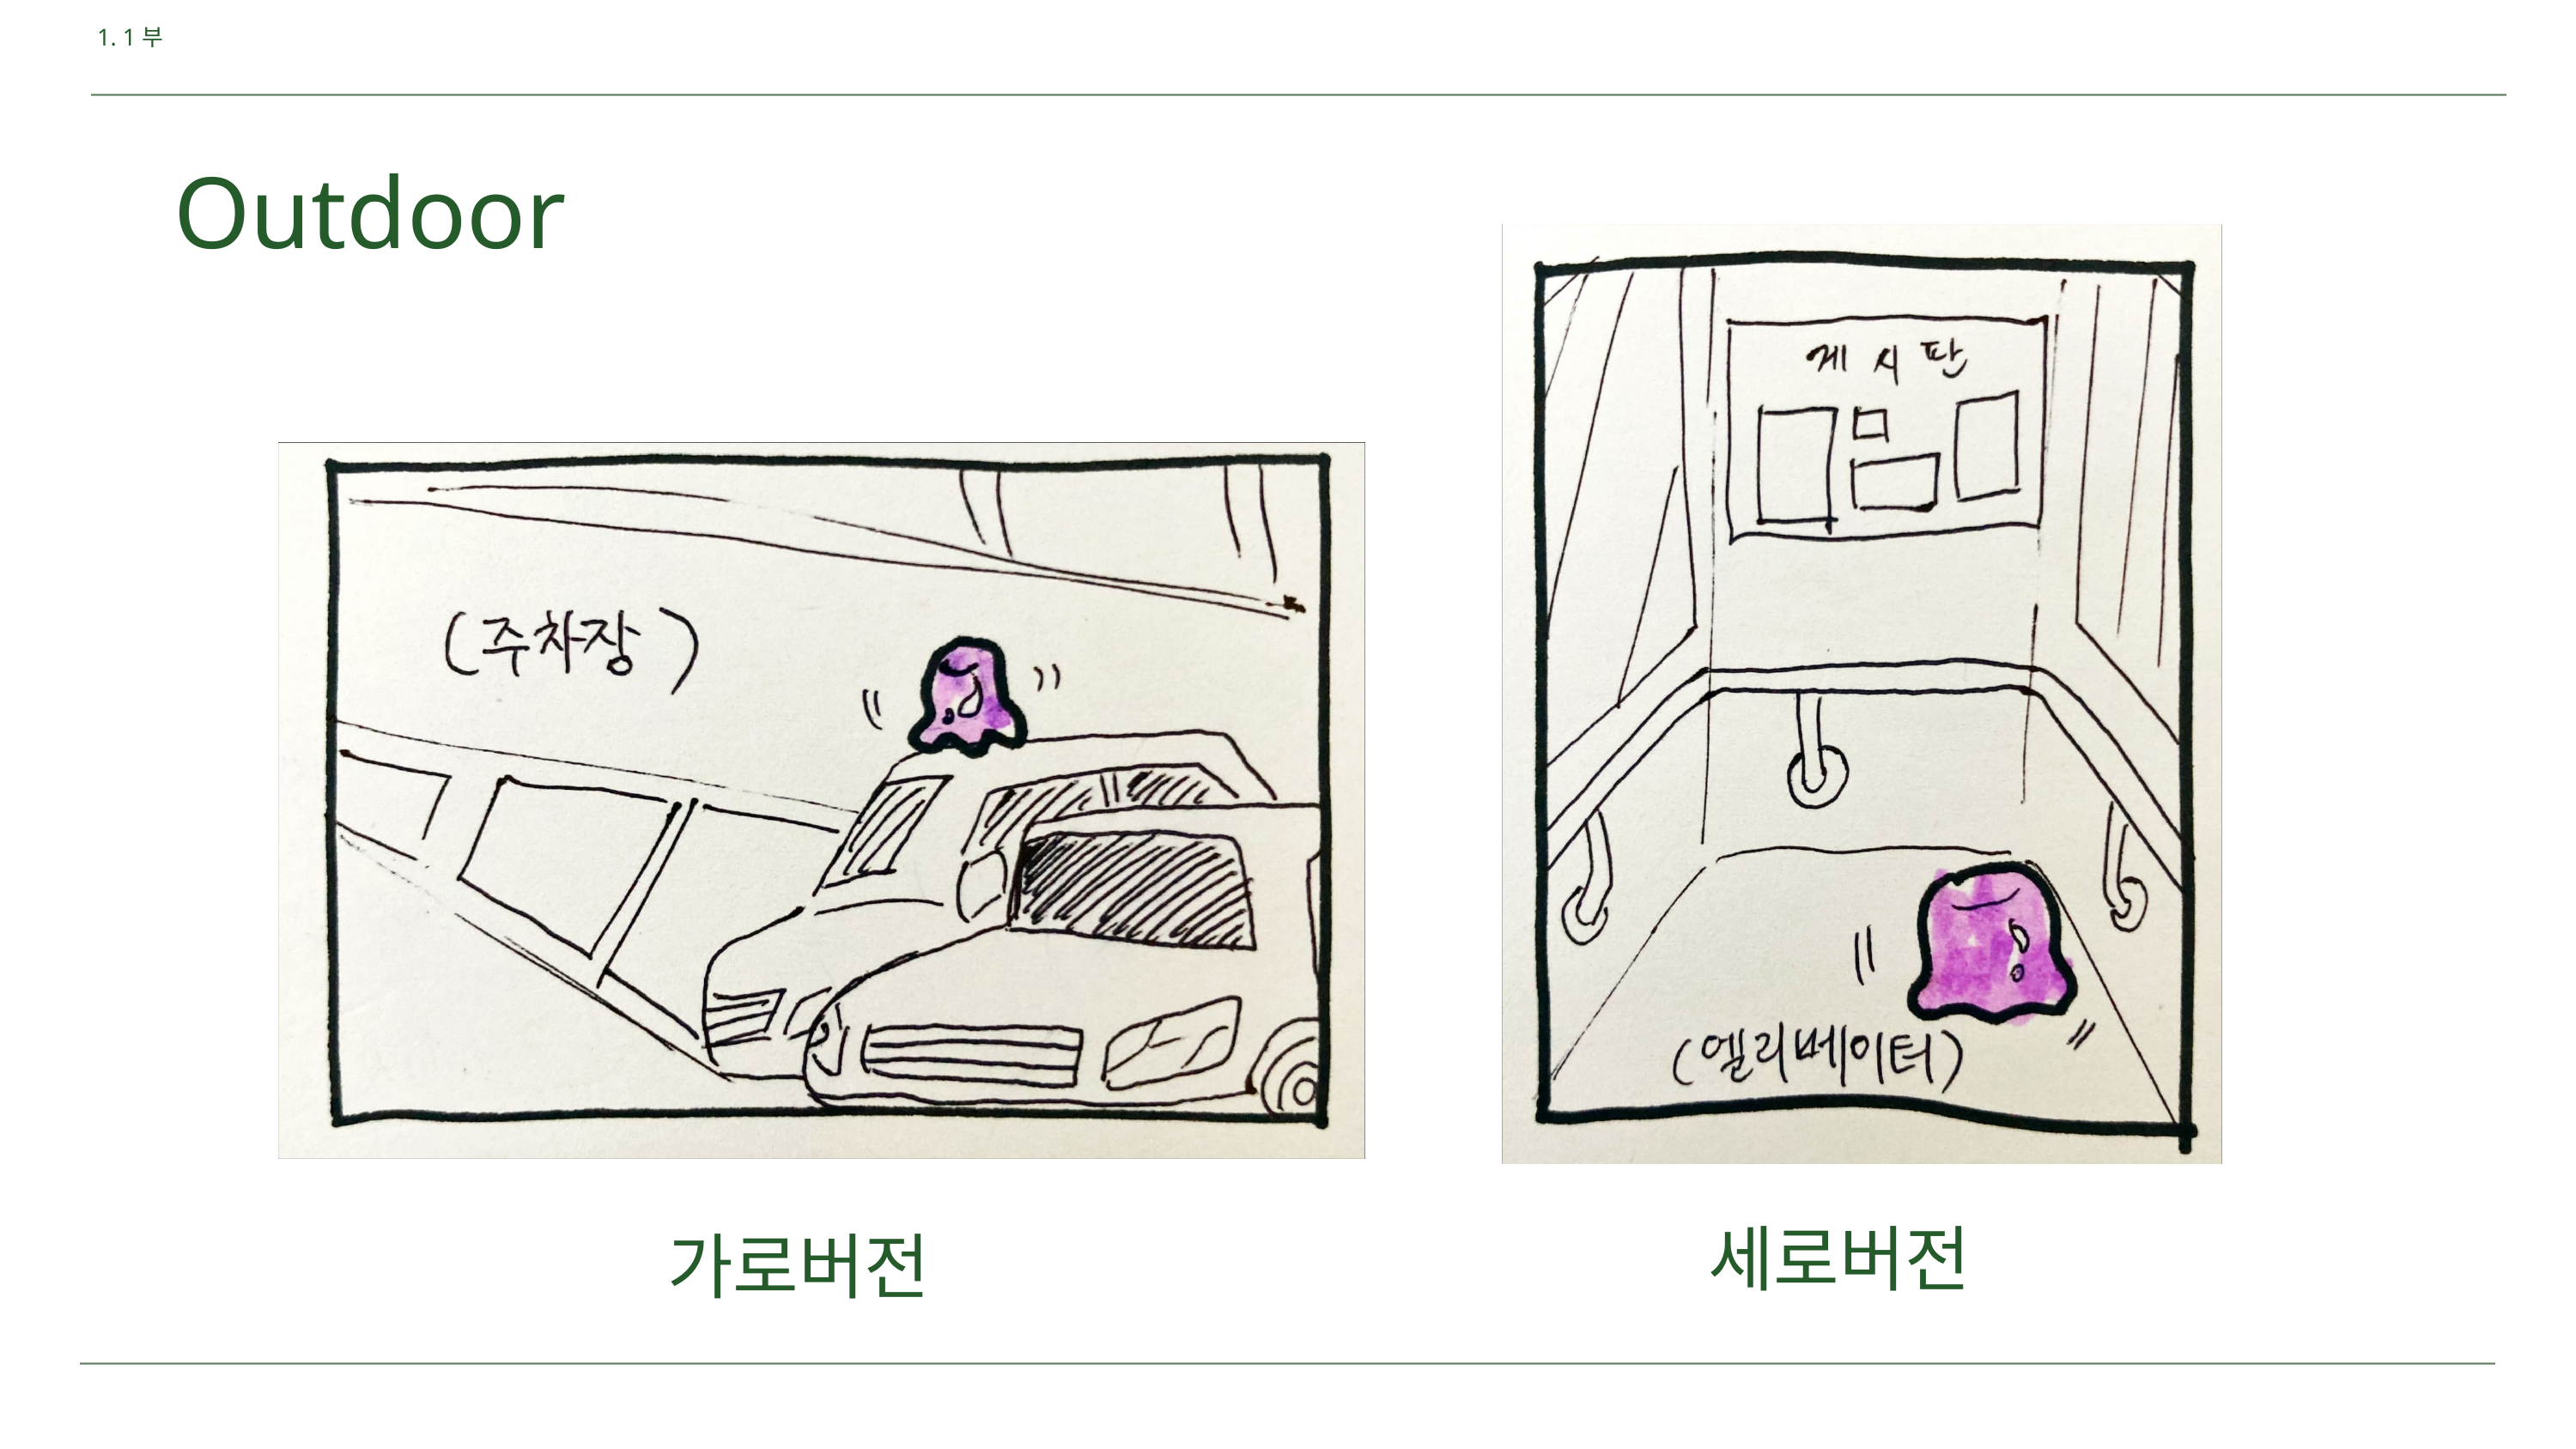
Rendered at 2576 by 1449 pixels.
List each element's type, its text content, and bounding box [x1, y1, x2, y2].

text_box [80, 1361, 2496, 1367]
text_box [91, 93, 2506, 98]
text_box 1. 1부 [84, 15, 386, 57]
text_box Outdoor [161, 143, 746, 275]
picture [1502, 224, 2222, 1164]
picture [278, 442, 1365, 1159]
text_box 가로버전 [654, 1216, 1274, 1314]
text_box 세로버전 [1695, 1208, 2315, 1307]
